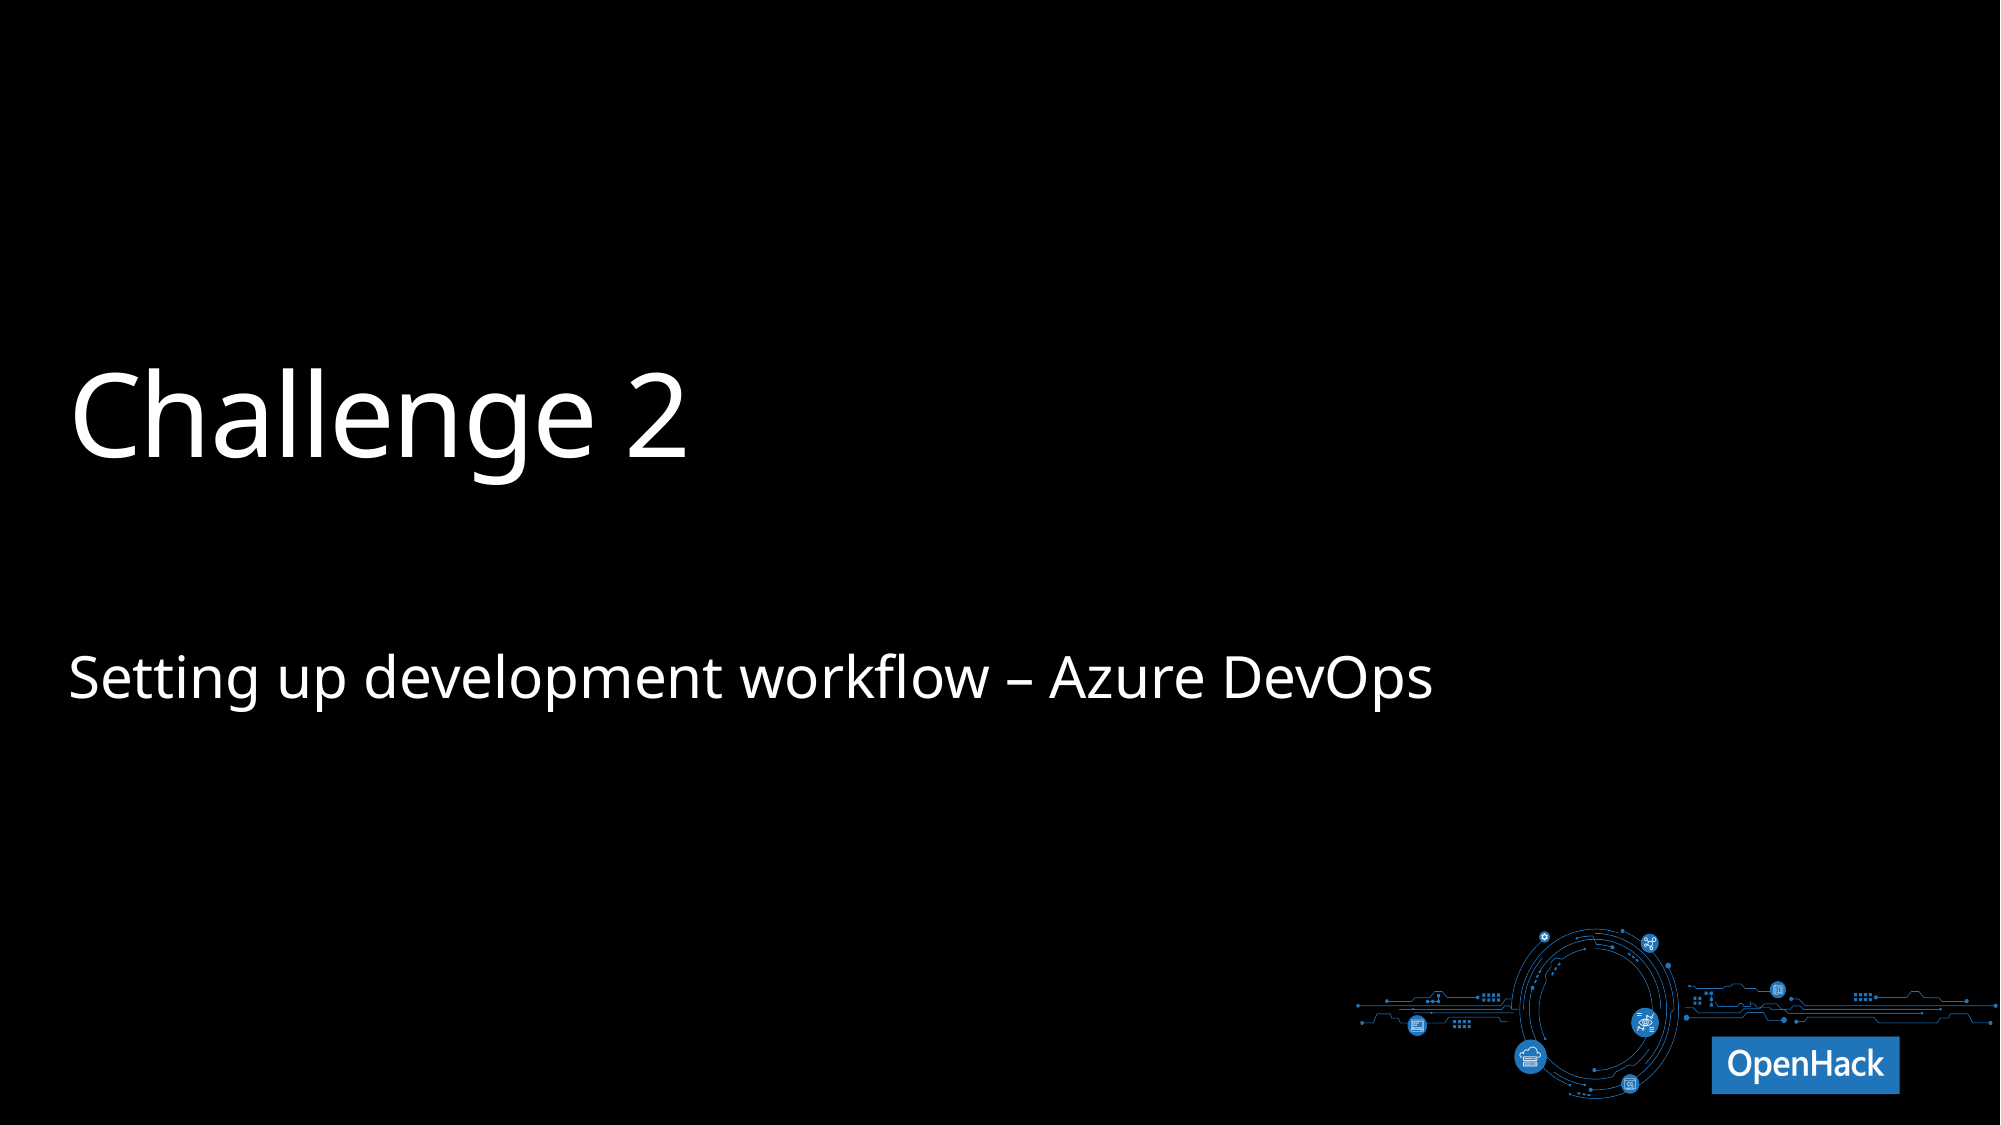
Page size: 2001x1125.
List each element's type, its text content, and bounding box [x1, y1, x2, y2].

picture [1356, 917, 2000, 1099]
title Challenge 2 [44, 341, 1956, 500]
list Setting up development workflow – Azure DevOps [44, 633, 1956, 728]
